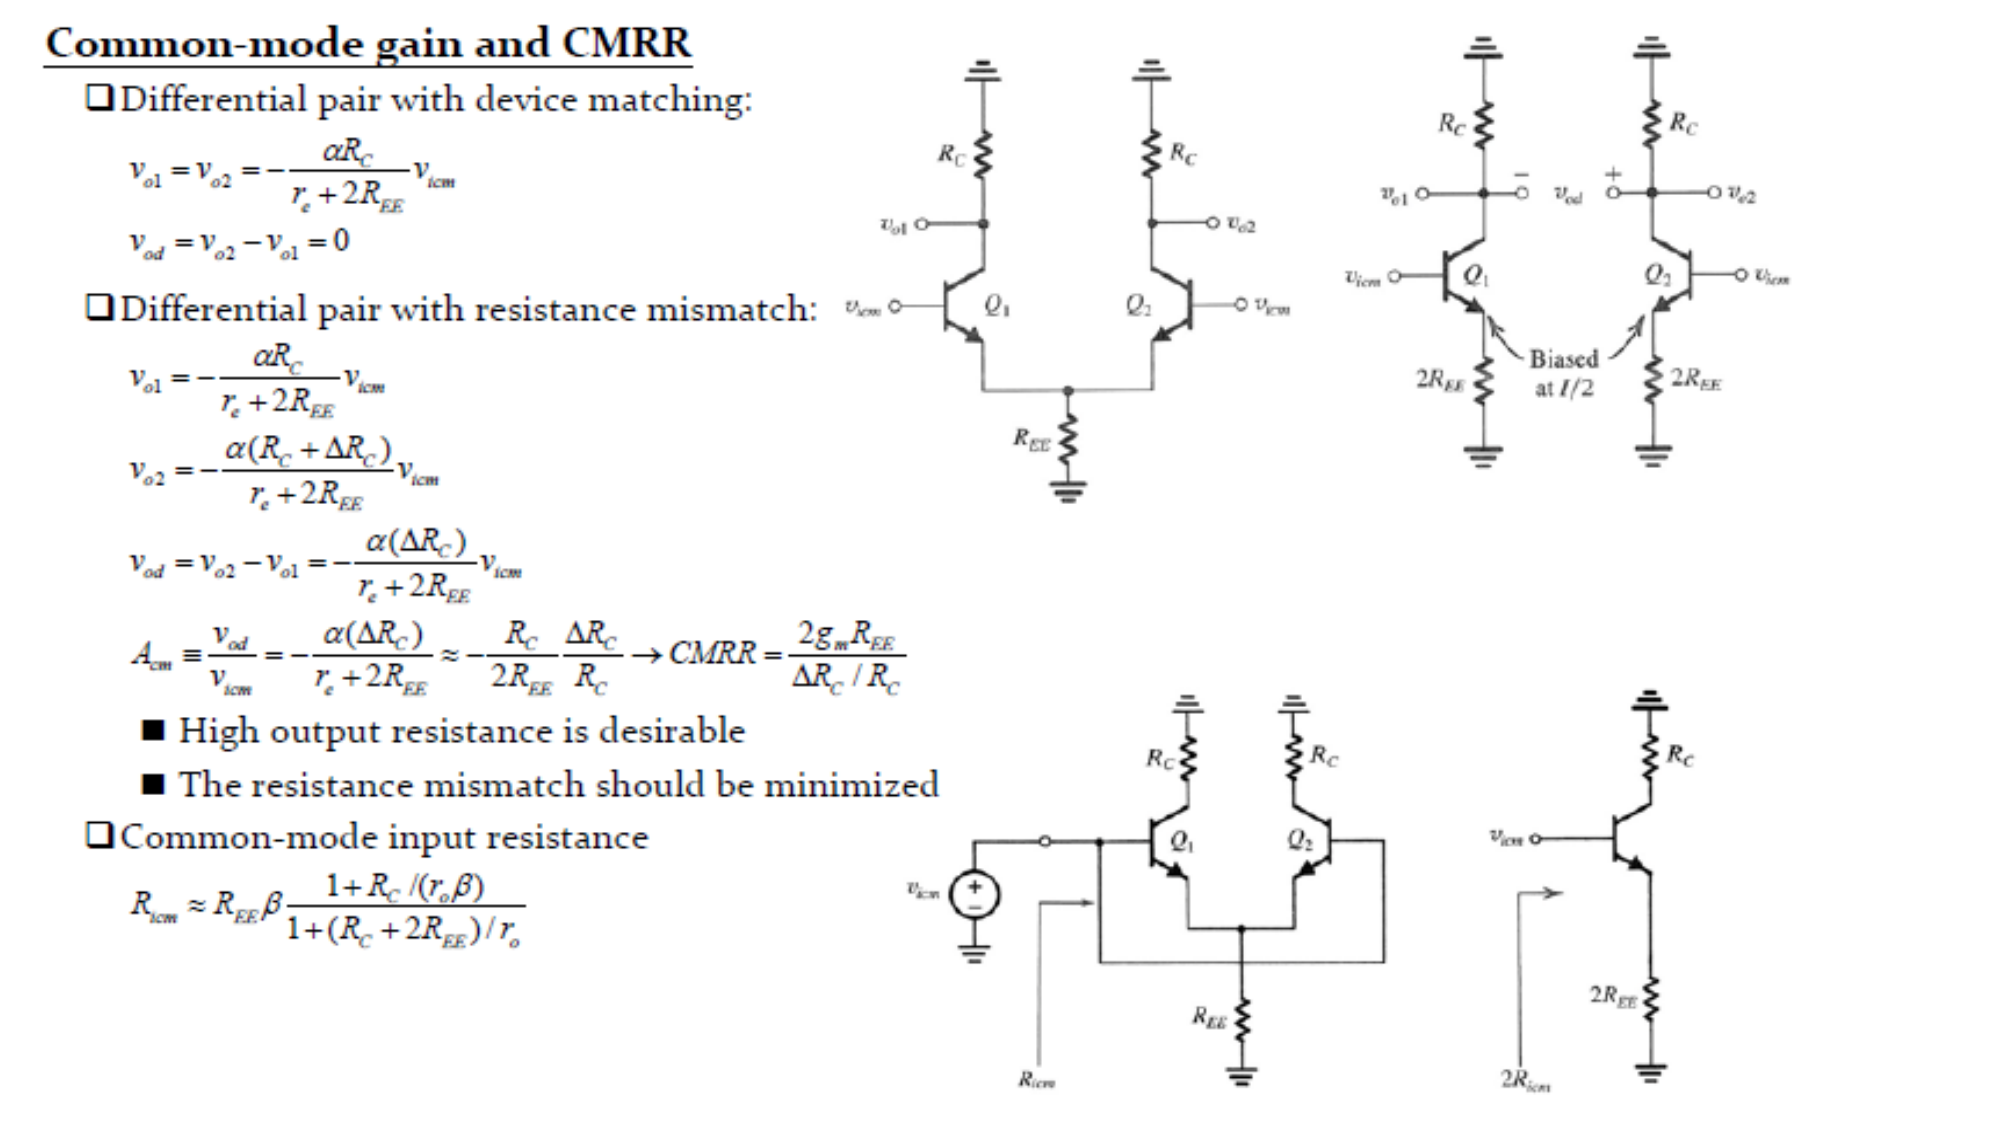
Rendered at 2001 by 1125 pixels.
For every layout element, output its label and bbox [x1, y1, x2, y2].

picture [23, 19, 1798, 1101]
